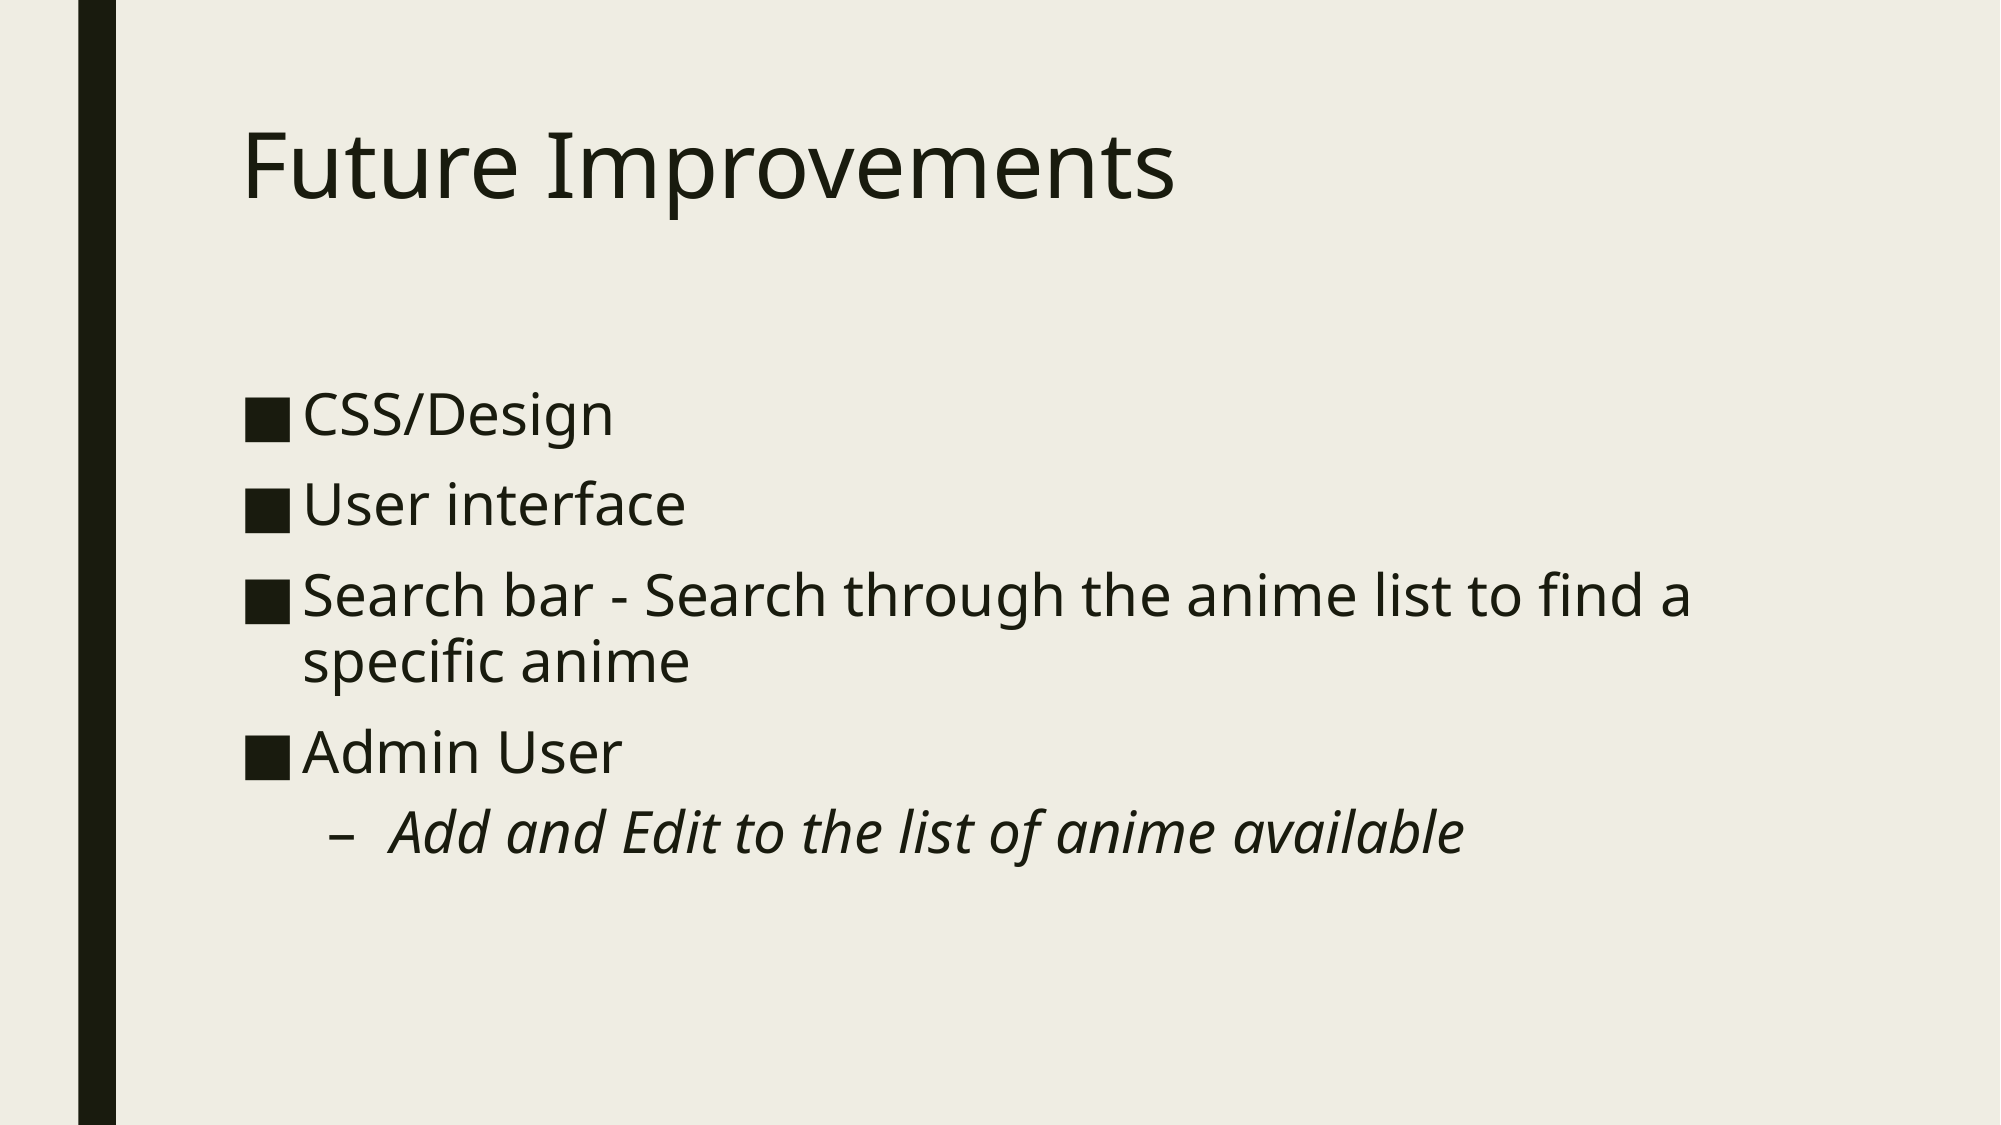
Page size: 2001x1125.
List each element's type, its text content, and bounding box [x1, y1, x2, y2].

title Future Improvements [225, 112, 1800, 357]
list CSS/Design User interface Search bar - Search through the anime list to find a specific anime Admin User Add and Edit to the list of anime available [225, 375, 1800, 963]
